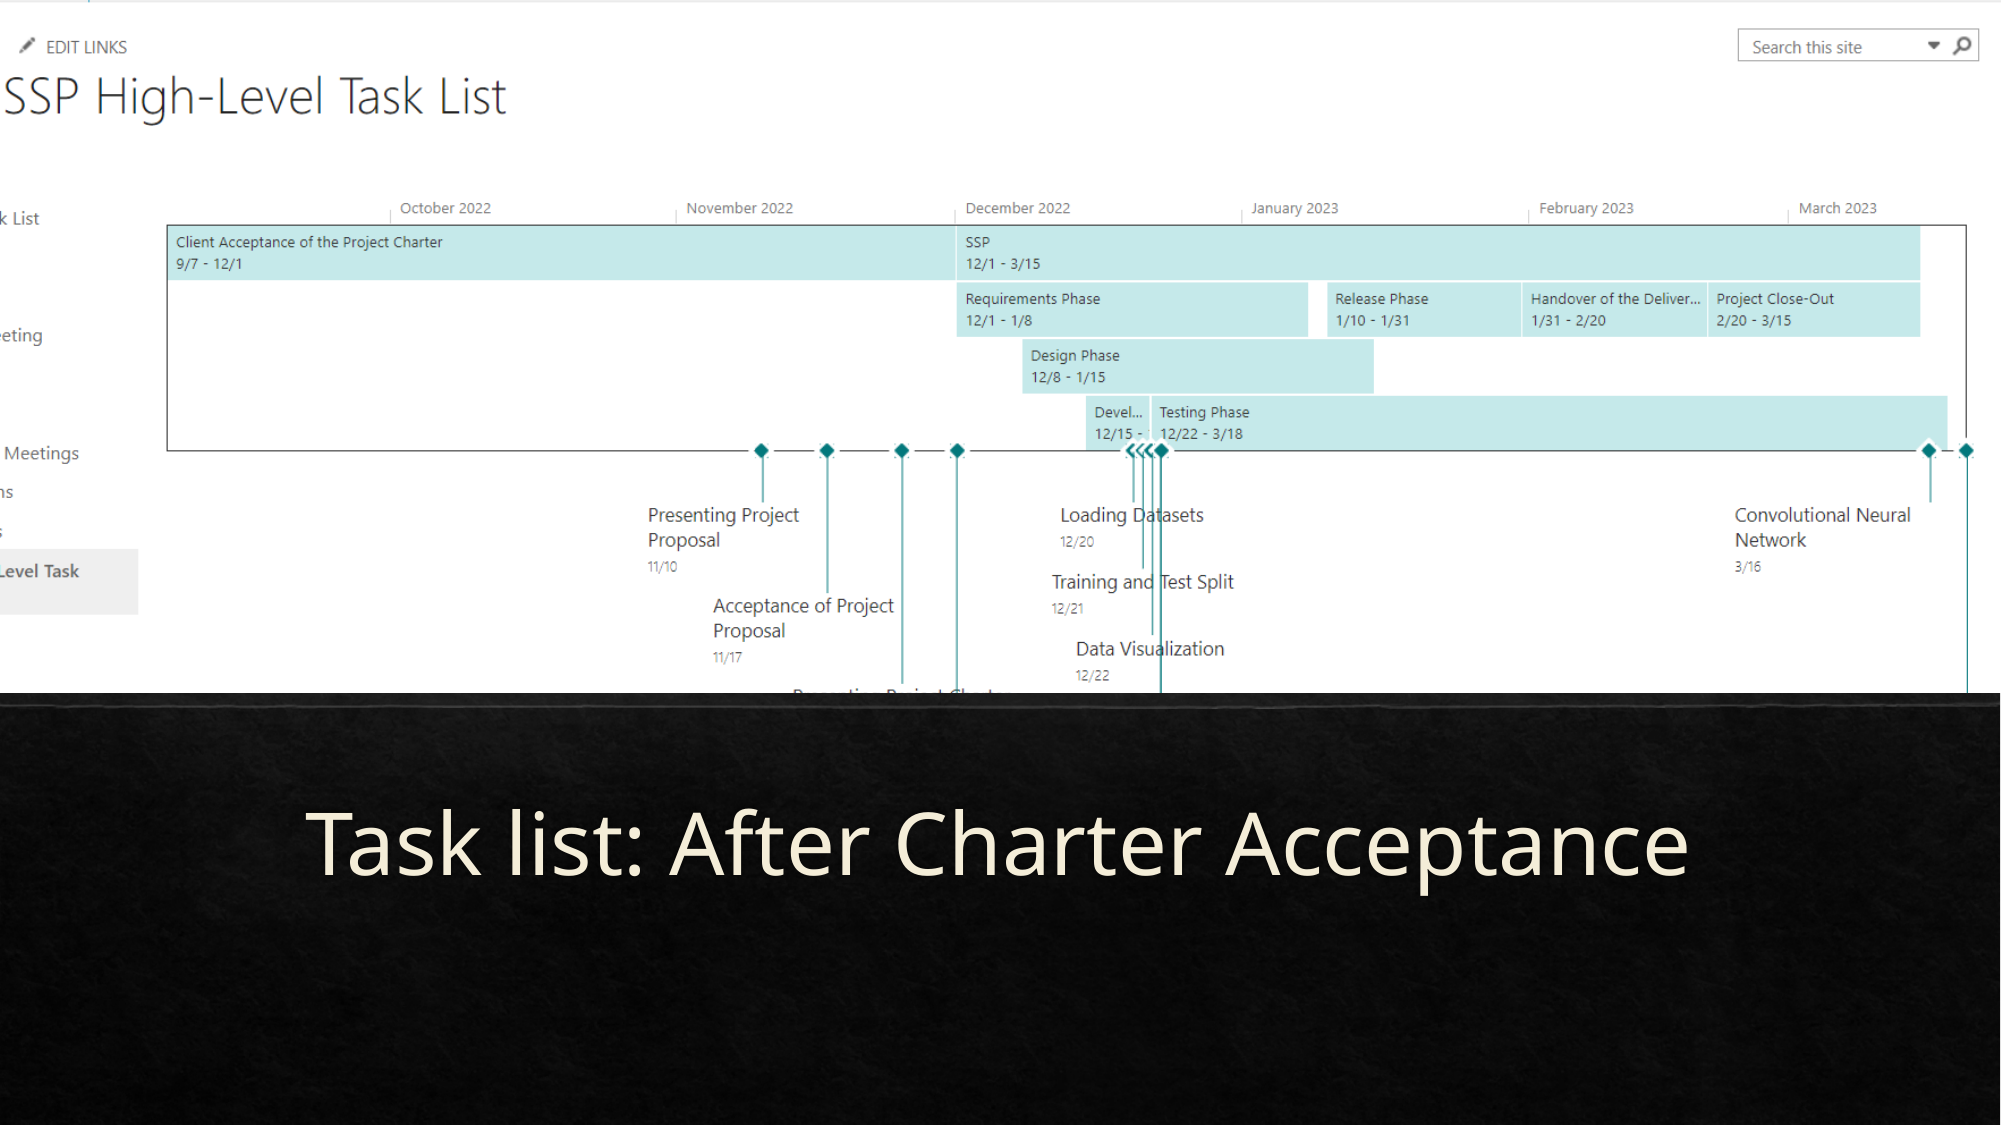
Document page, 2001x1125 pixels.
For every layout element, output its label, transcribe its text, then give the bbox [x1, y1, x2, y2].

text_box [0, 723, 2000, 1125]
picture [0, 0, 2001, 710]
title Task list: After Charter Acceptance [224, 725, 1774, 902]
